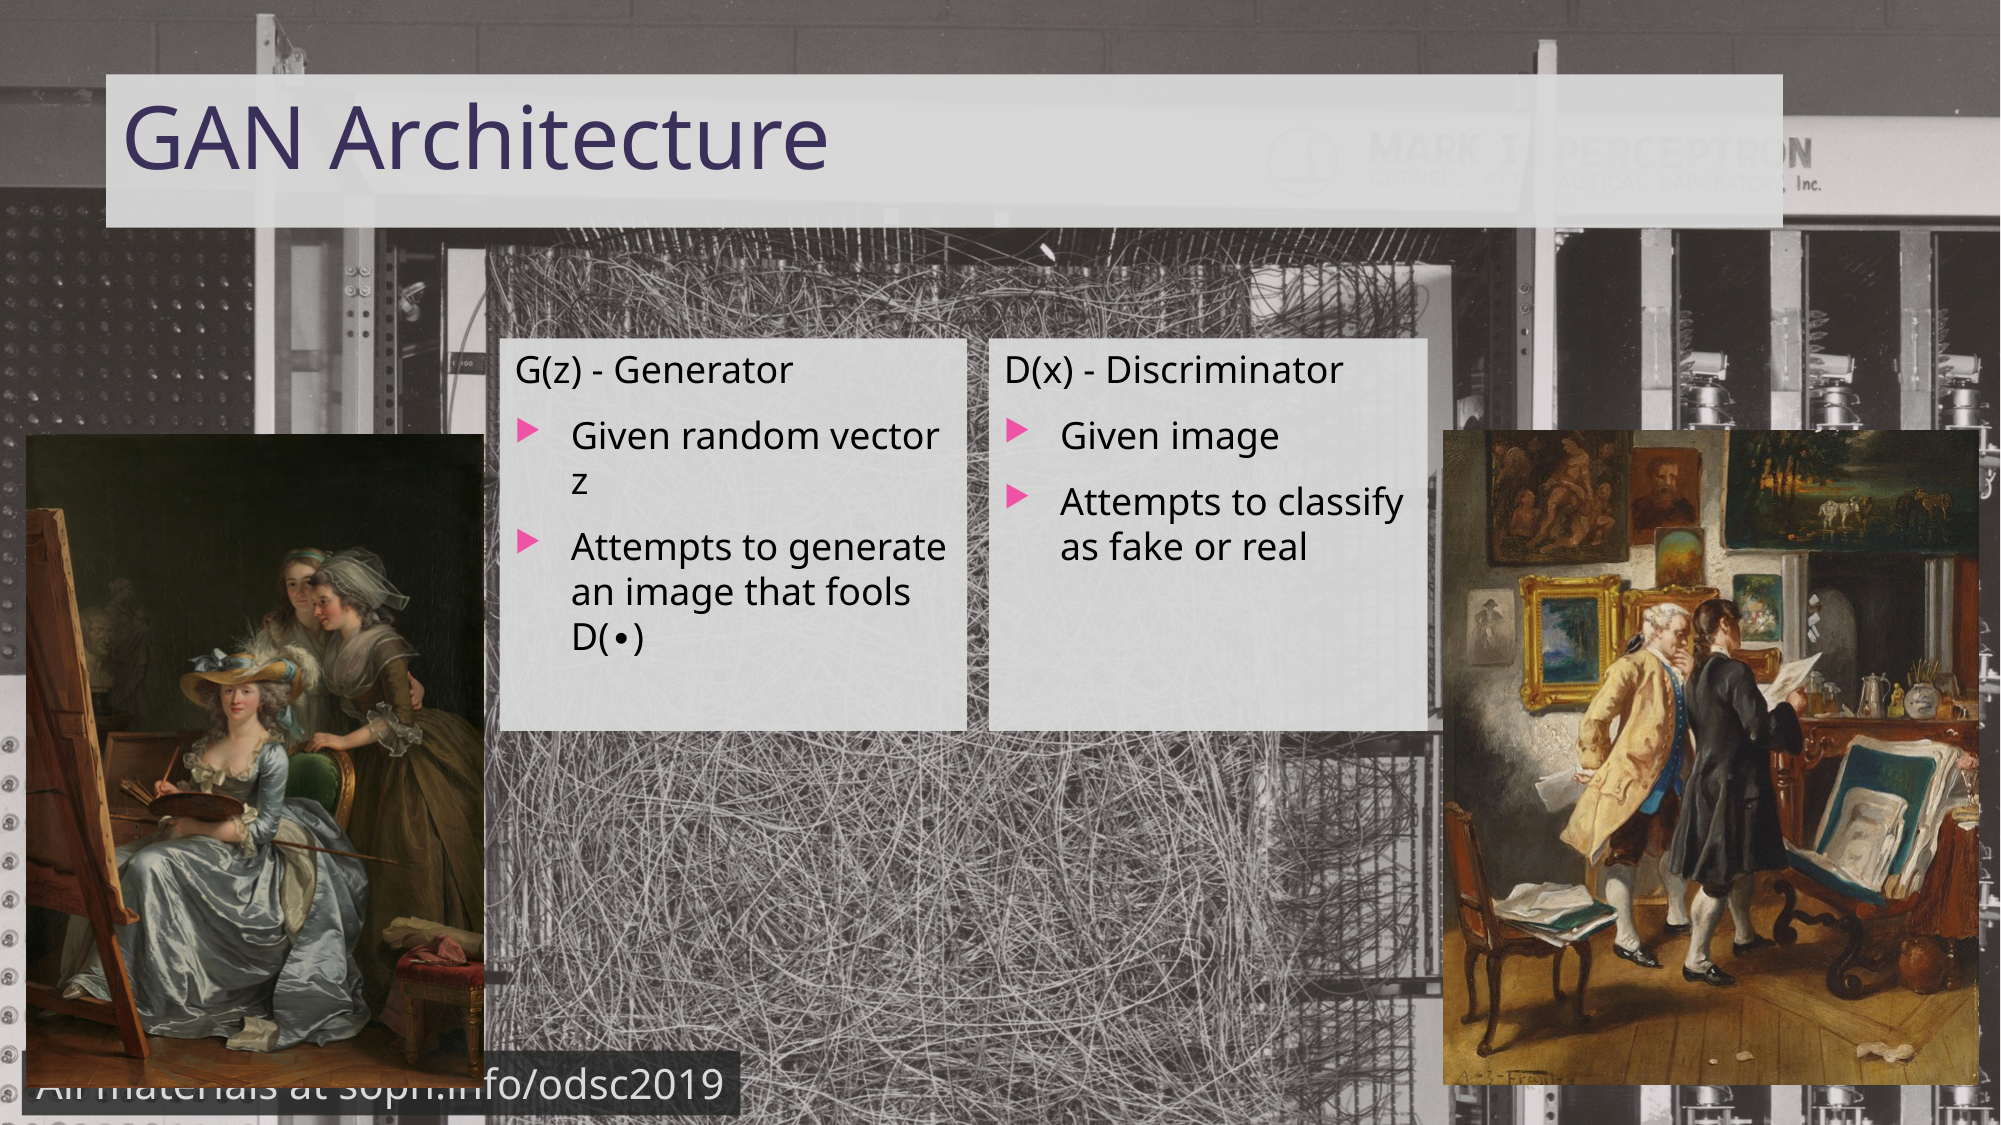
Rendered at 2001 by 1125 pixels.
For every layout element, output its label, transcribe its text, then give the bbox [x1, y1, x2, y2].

list D(x) - Discriminator Given image Attempts to classify as fake or real [988, 338, 1428, 731]
text_box G(z) - Generator Given random vector z Attempts to generate an image that fools D(∙) [499, 338, 968, 731]
title GAN Architecture [106, 74, 1783, 228]
picture [0, 0, 2001, 1125]
